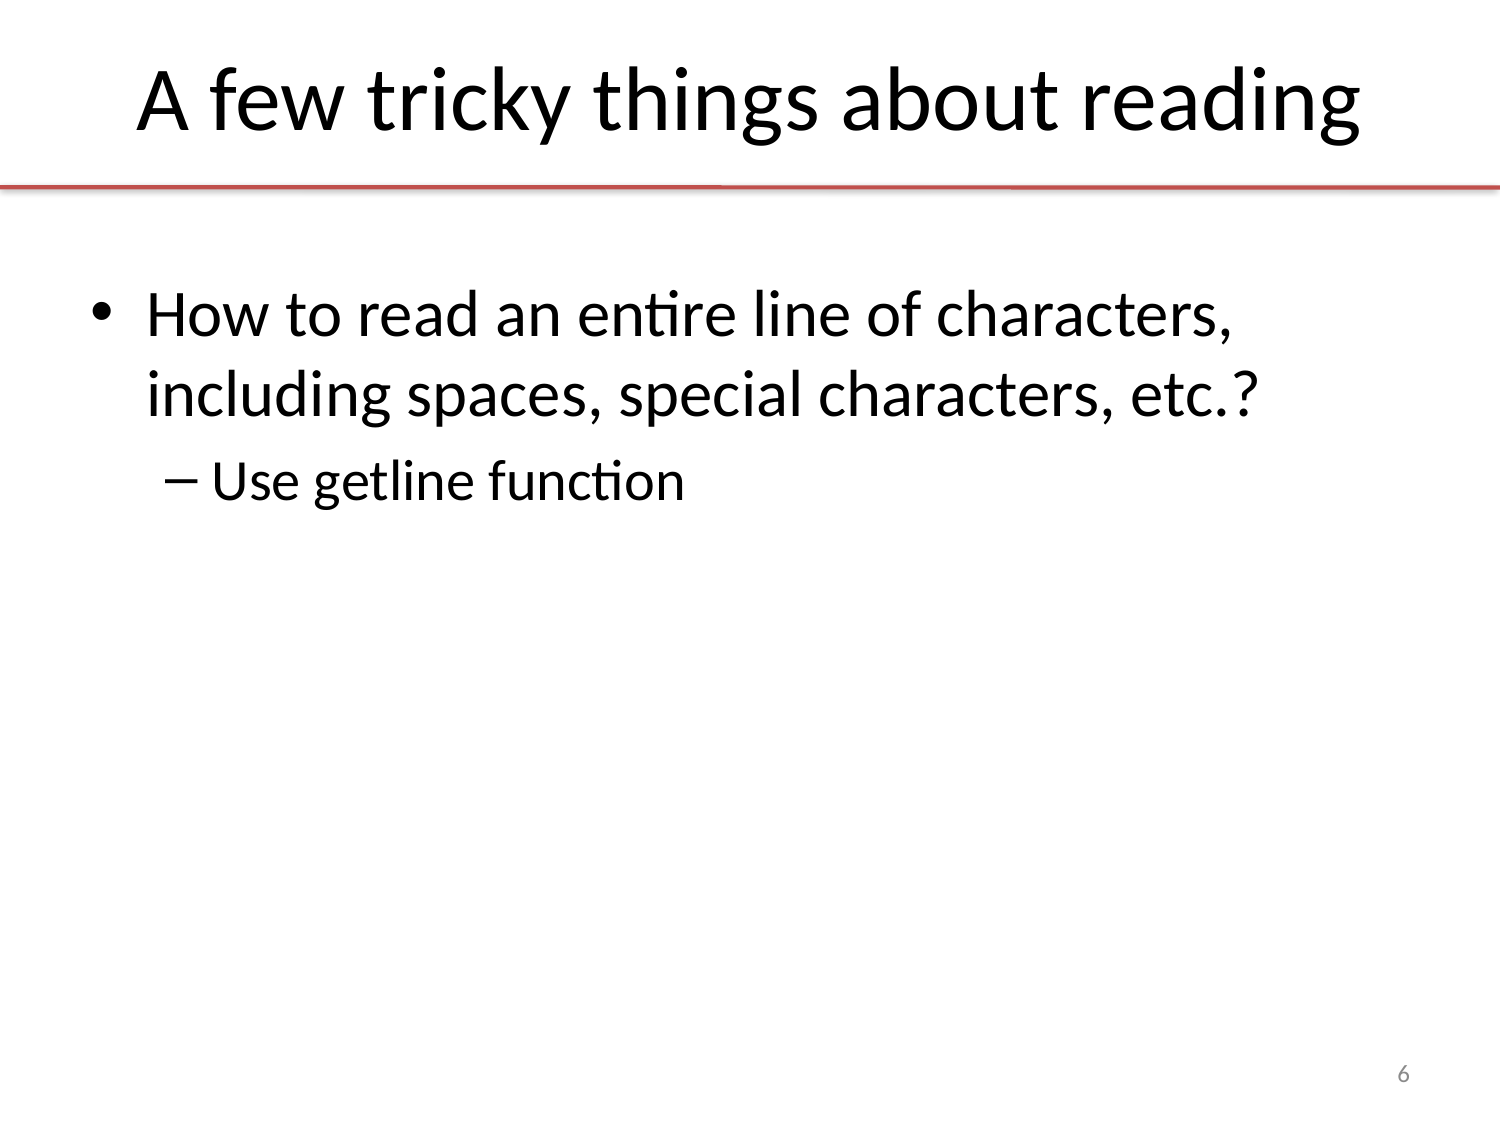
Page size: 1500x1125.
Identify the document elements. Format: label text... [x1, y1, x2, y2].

slide_number 6 [1074, 1042, 1425, 1103]
list How to read an entire line of characters, including spaces, special characters, etc.? Use getline function [74, 262, 1426, 1006]
title A few tricky things about reading [74, 0, 1426, 185]
